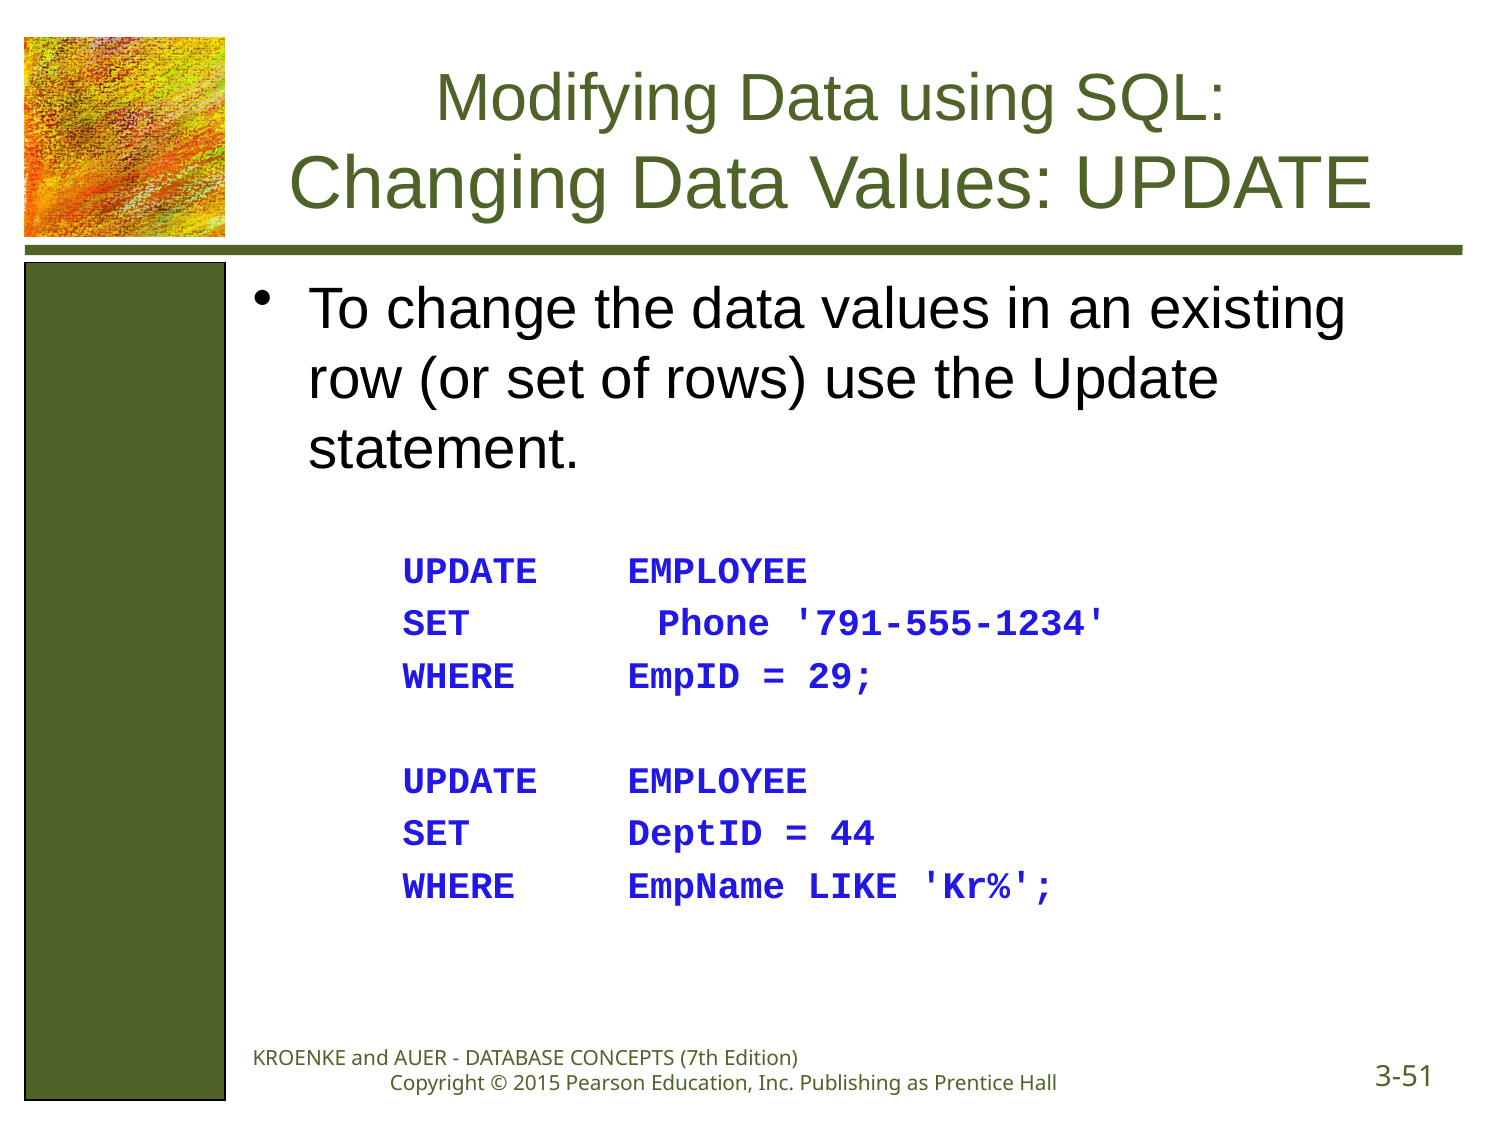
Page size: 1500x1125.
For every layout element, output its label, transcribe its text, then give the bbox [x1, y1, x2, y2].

title Modifying Data using SQL: Changing Data Values: UPDATE [237, 44, 1426, 233]
list To change the data values in an existing row (or set of rows) use the Update statement. UPDATE EMPLOYEE SET Phone '791-555-1234' WHERE EmpID = 29; UPDATE EMPLOYEE SET DeptID = 44 WHERE EmpName LIKE 'Kr%'; [237, 262, 1426, 1026]
footer KROENKE and AUER - DATABASE CONCEPTS (7th Edition) Copyright © 2015 Pearson Education, Inc. Publishing as Prentice Hall [237, 1037, 1088, 1104]
picture [24, 37, 225, 237]
slide_number 3-51 [1287, 1049, 1451, 1103]
